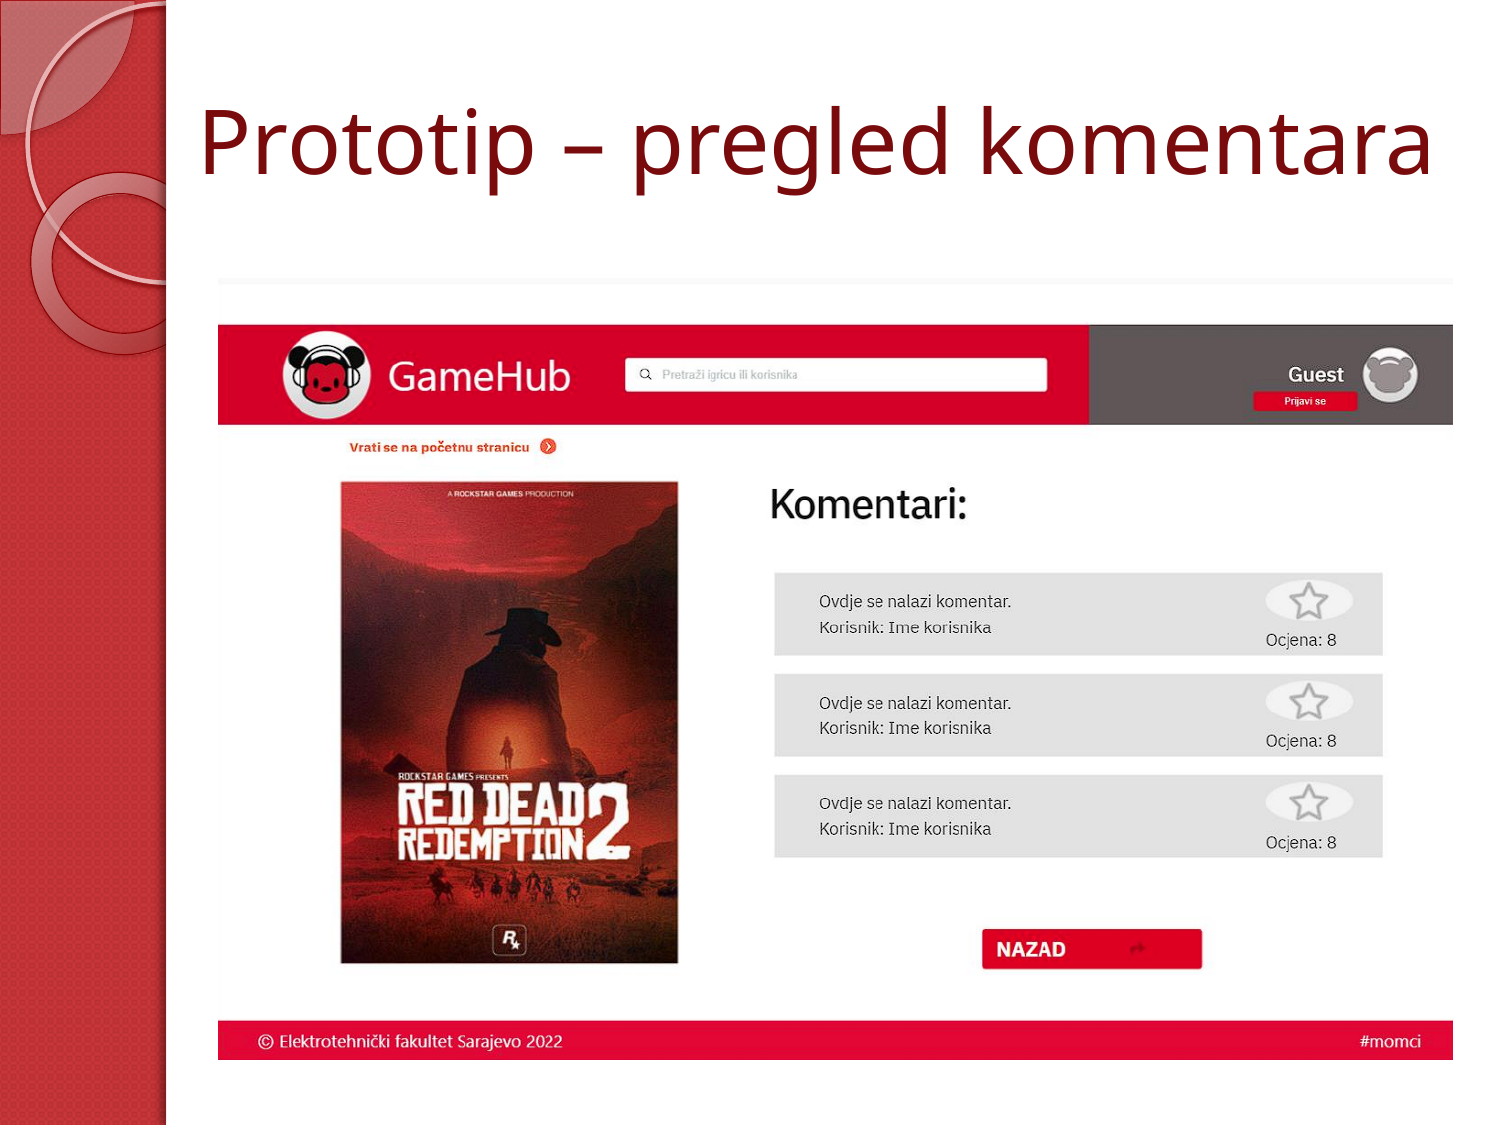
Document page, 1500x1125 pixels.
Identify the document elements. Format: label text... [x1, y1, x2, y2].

picture [218, 278, 1453, 1061]
title Prototip – pregled komentara [183, 45, 1466, 233]
